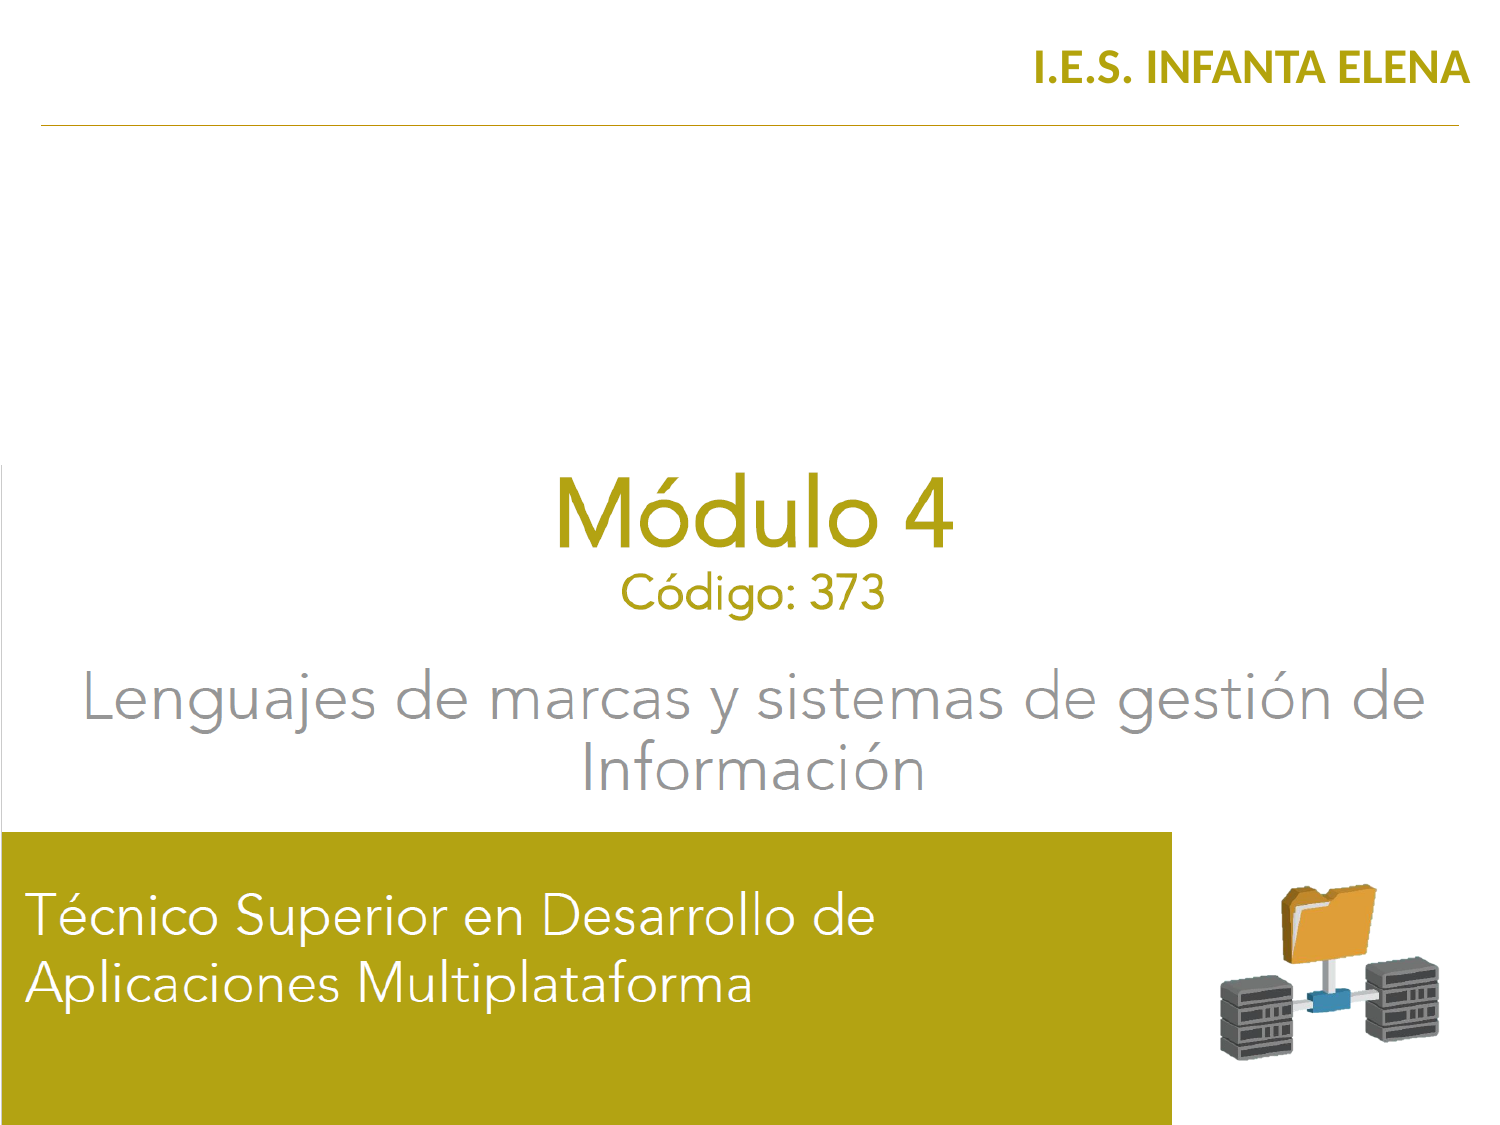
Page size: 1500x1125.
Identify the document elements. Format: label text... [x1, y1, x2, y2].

text_box I.E.S. INFANTA ELENA [1018, 26, 1486, 102]
picture [1, 465, 1500, 1125]
